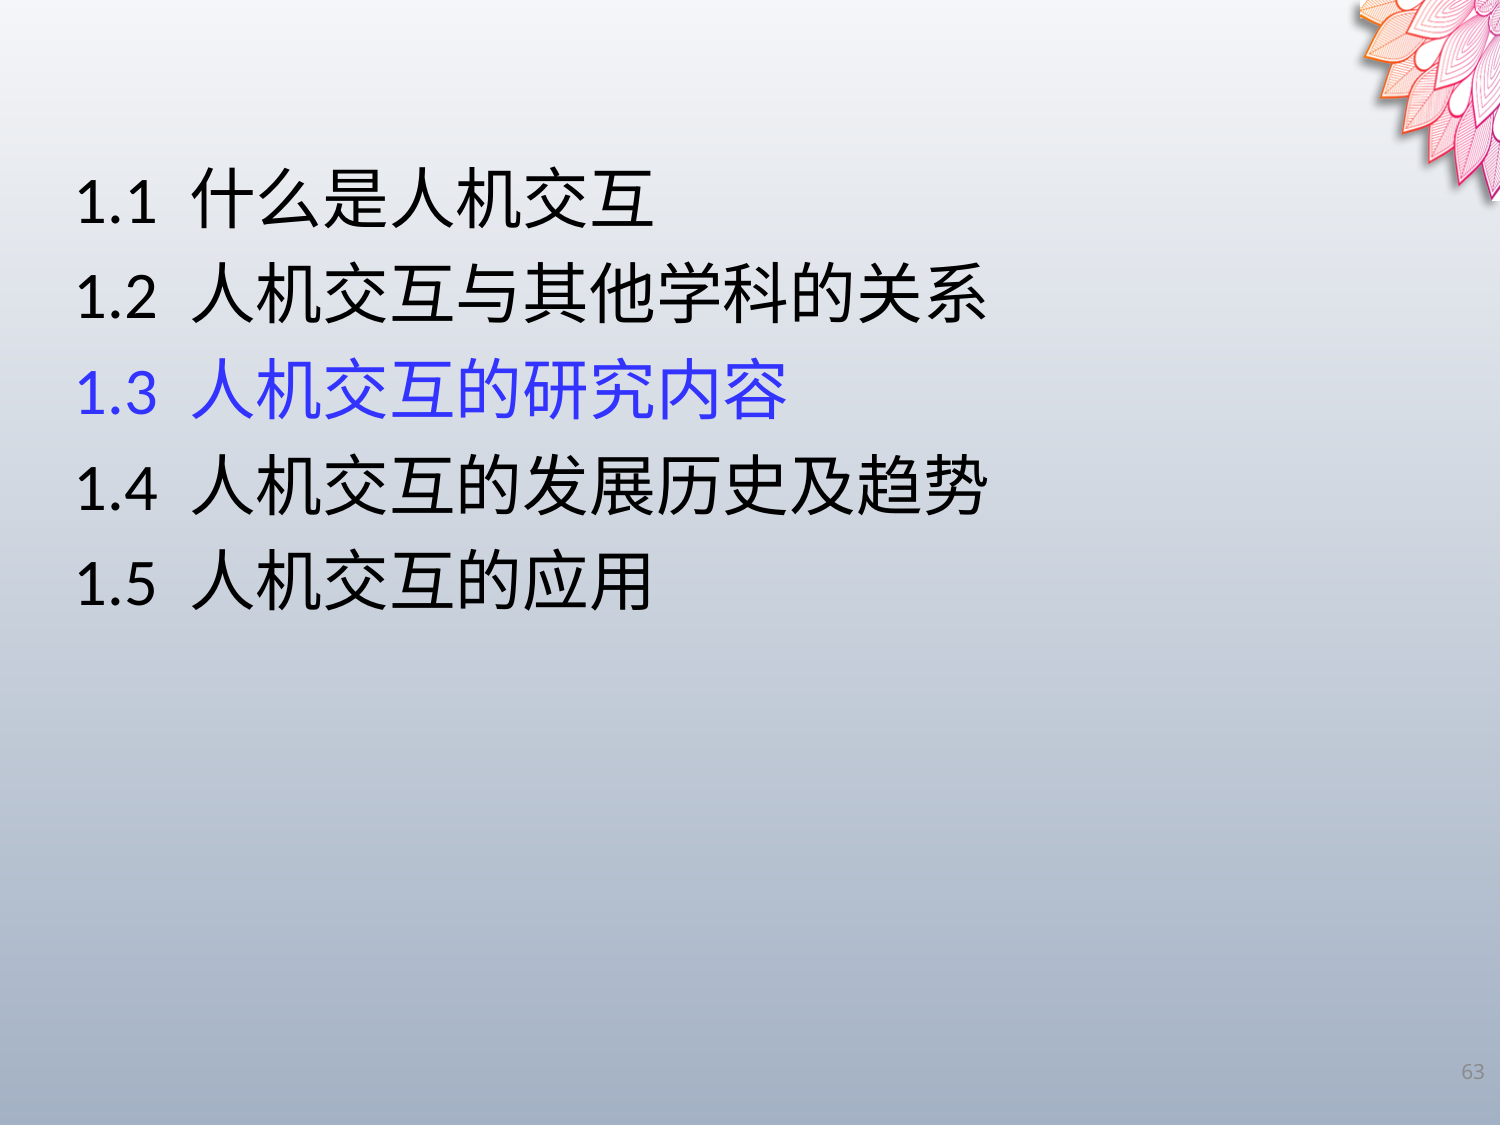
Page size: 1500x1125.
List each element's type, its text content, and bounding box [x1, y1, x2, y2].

slide_number 63 [1162, 1042, 1500, 1103]
picture [1360, 0, 1500, 148]
list 1.1 什么是人机交互 1.2 人机交互与其他学科的关系 1.3 人机交互的研究内容 1.4 人机交互的发展历史及趋势 1.5 人机交互的应用 [58, 148, 1500, 1106]
